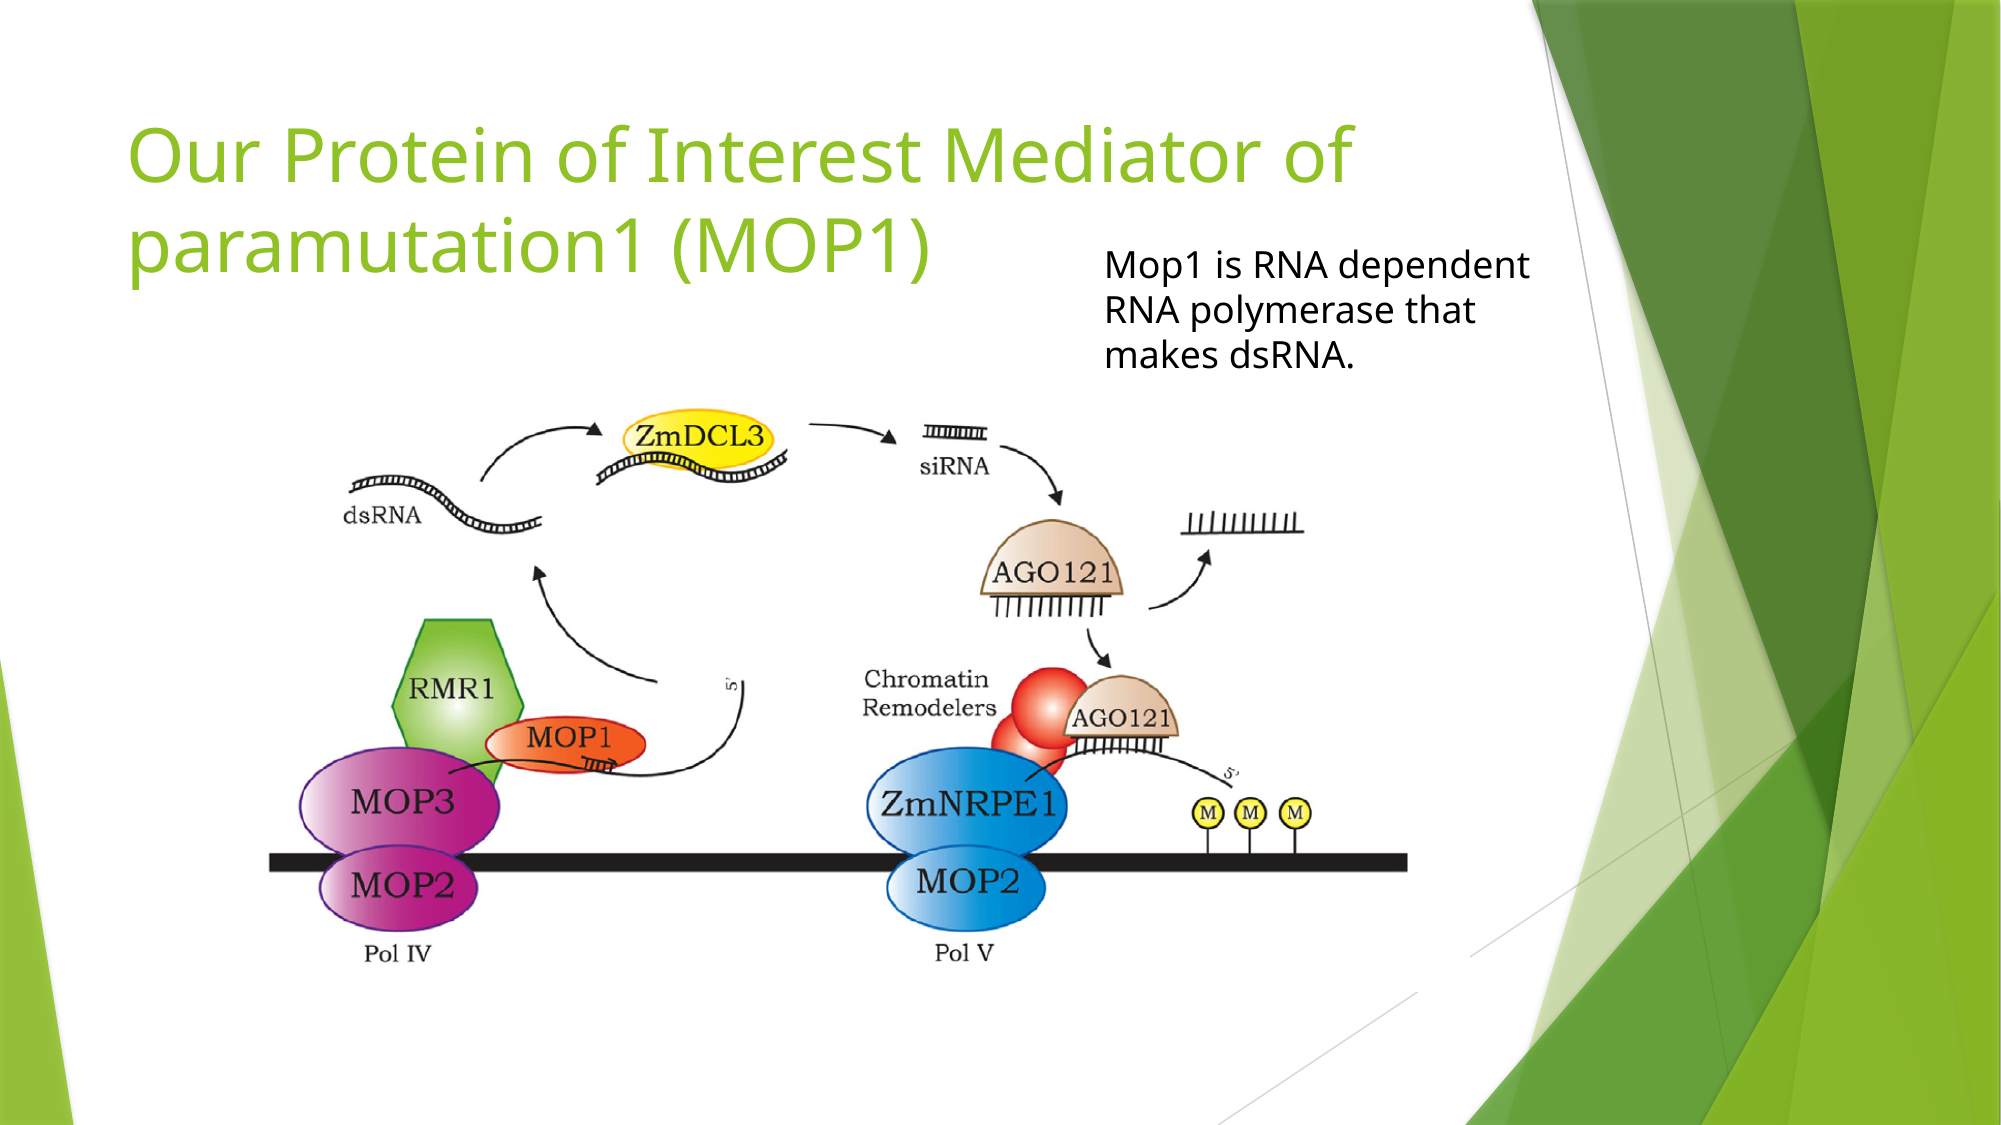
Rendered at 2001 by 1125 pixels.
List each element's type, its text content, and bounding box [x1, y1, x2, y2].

title Our Protein of Interest Mediator of paramutation1 (MOP1) [111, 99, 1522, 317]
text_box Mop1 is RNA dependent RNA polymerase that makes dsRNA. [1089, 233, 1587, 473]
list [162, 353, 1470, 992]
